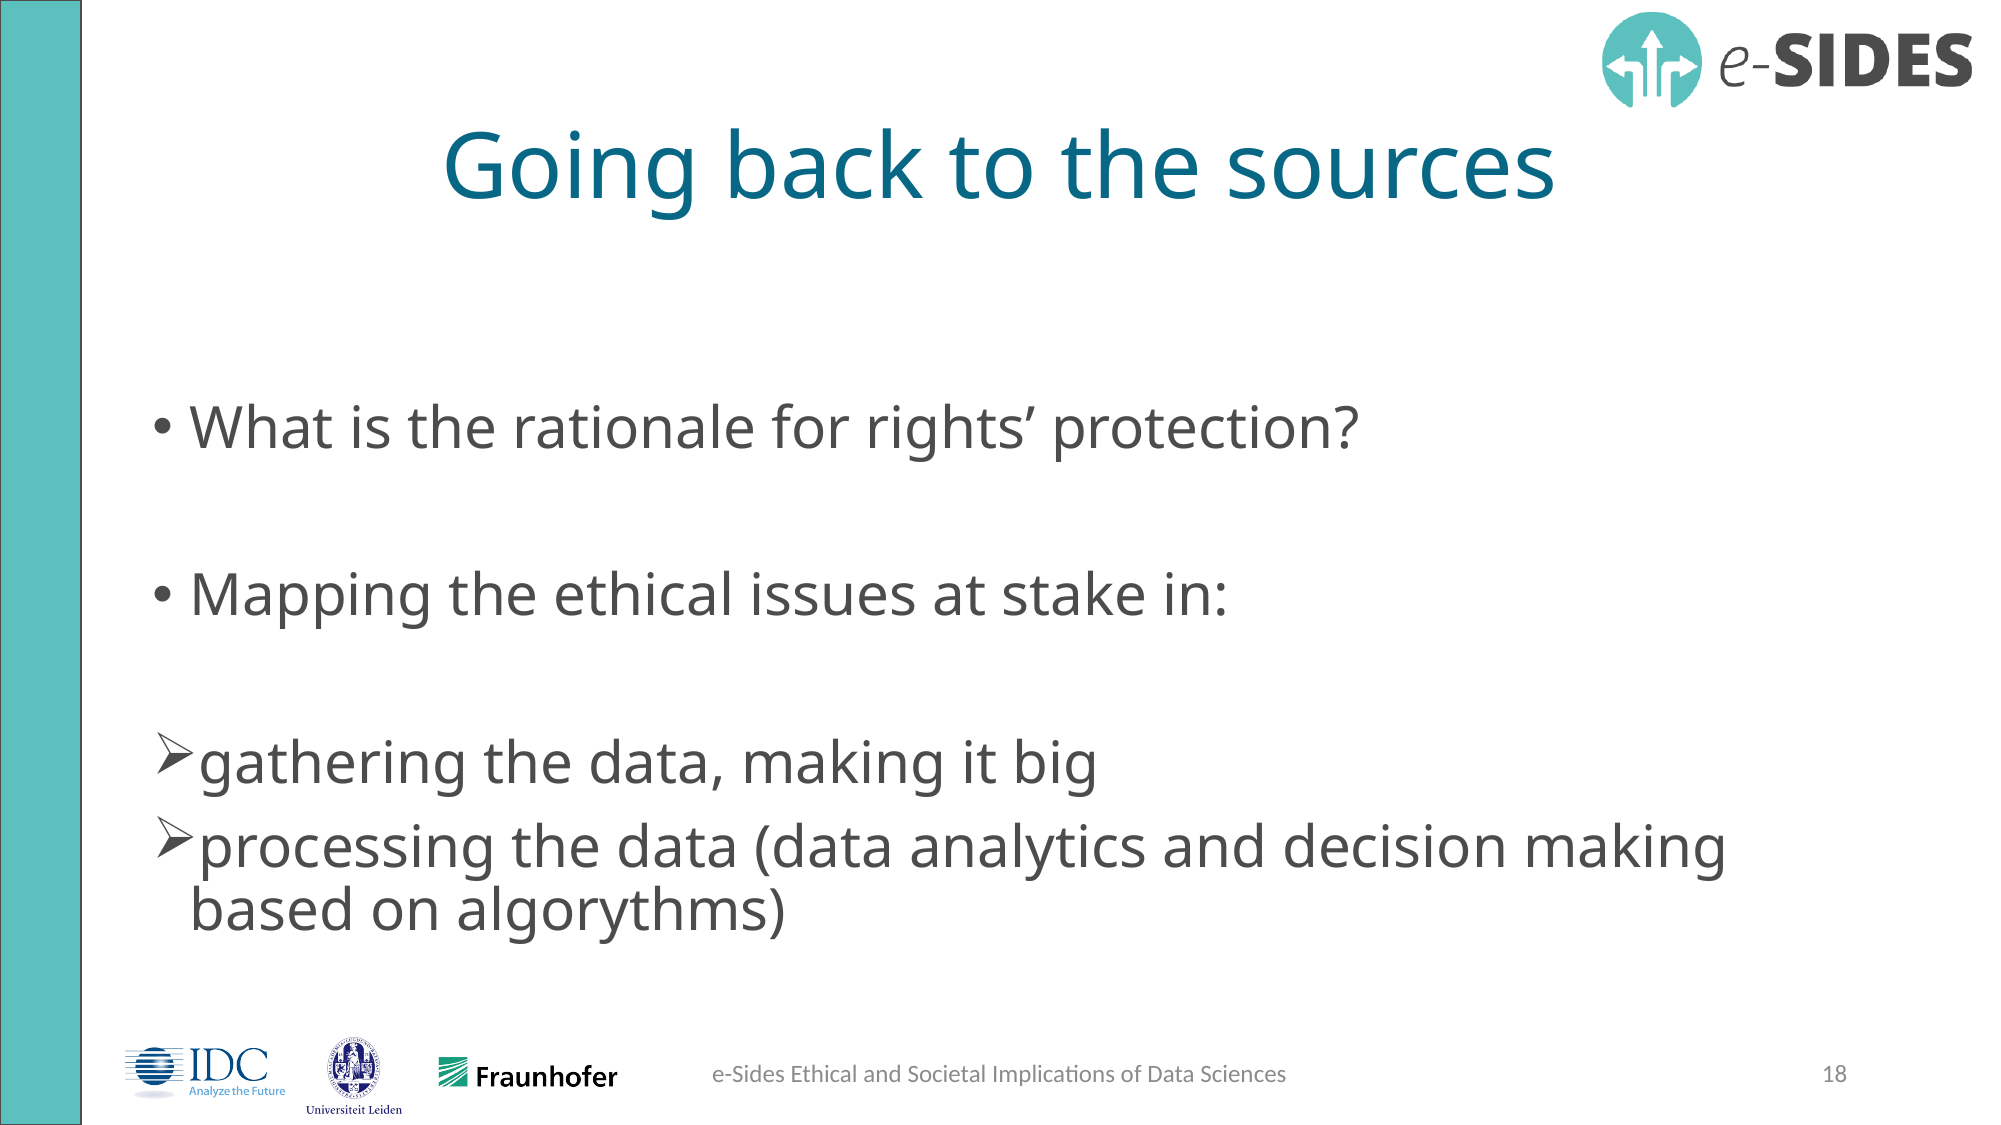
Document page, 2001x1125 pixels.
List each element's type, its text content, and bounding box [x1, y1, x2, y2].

picture [1599, 9, 1985, 111]
footer e-Sides Ethical and Societal Implications of Data Sciences [662, 1042, 1338, 1103]
picture [81, 1024, 402, 1124]
list What is the rationale for rights’ protection? Mapping the ethical issues at stake in: gathering the data, making it big processing the data (data analytics and decision making based on algorythms) [137, 299, 1863, 1014]
slide_number 18 [1687, 1042, 1863, 1103]
title Going back to the sources [137, 59, 1863, 278]
picture [437, 1032, 619, 1111]
